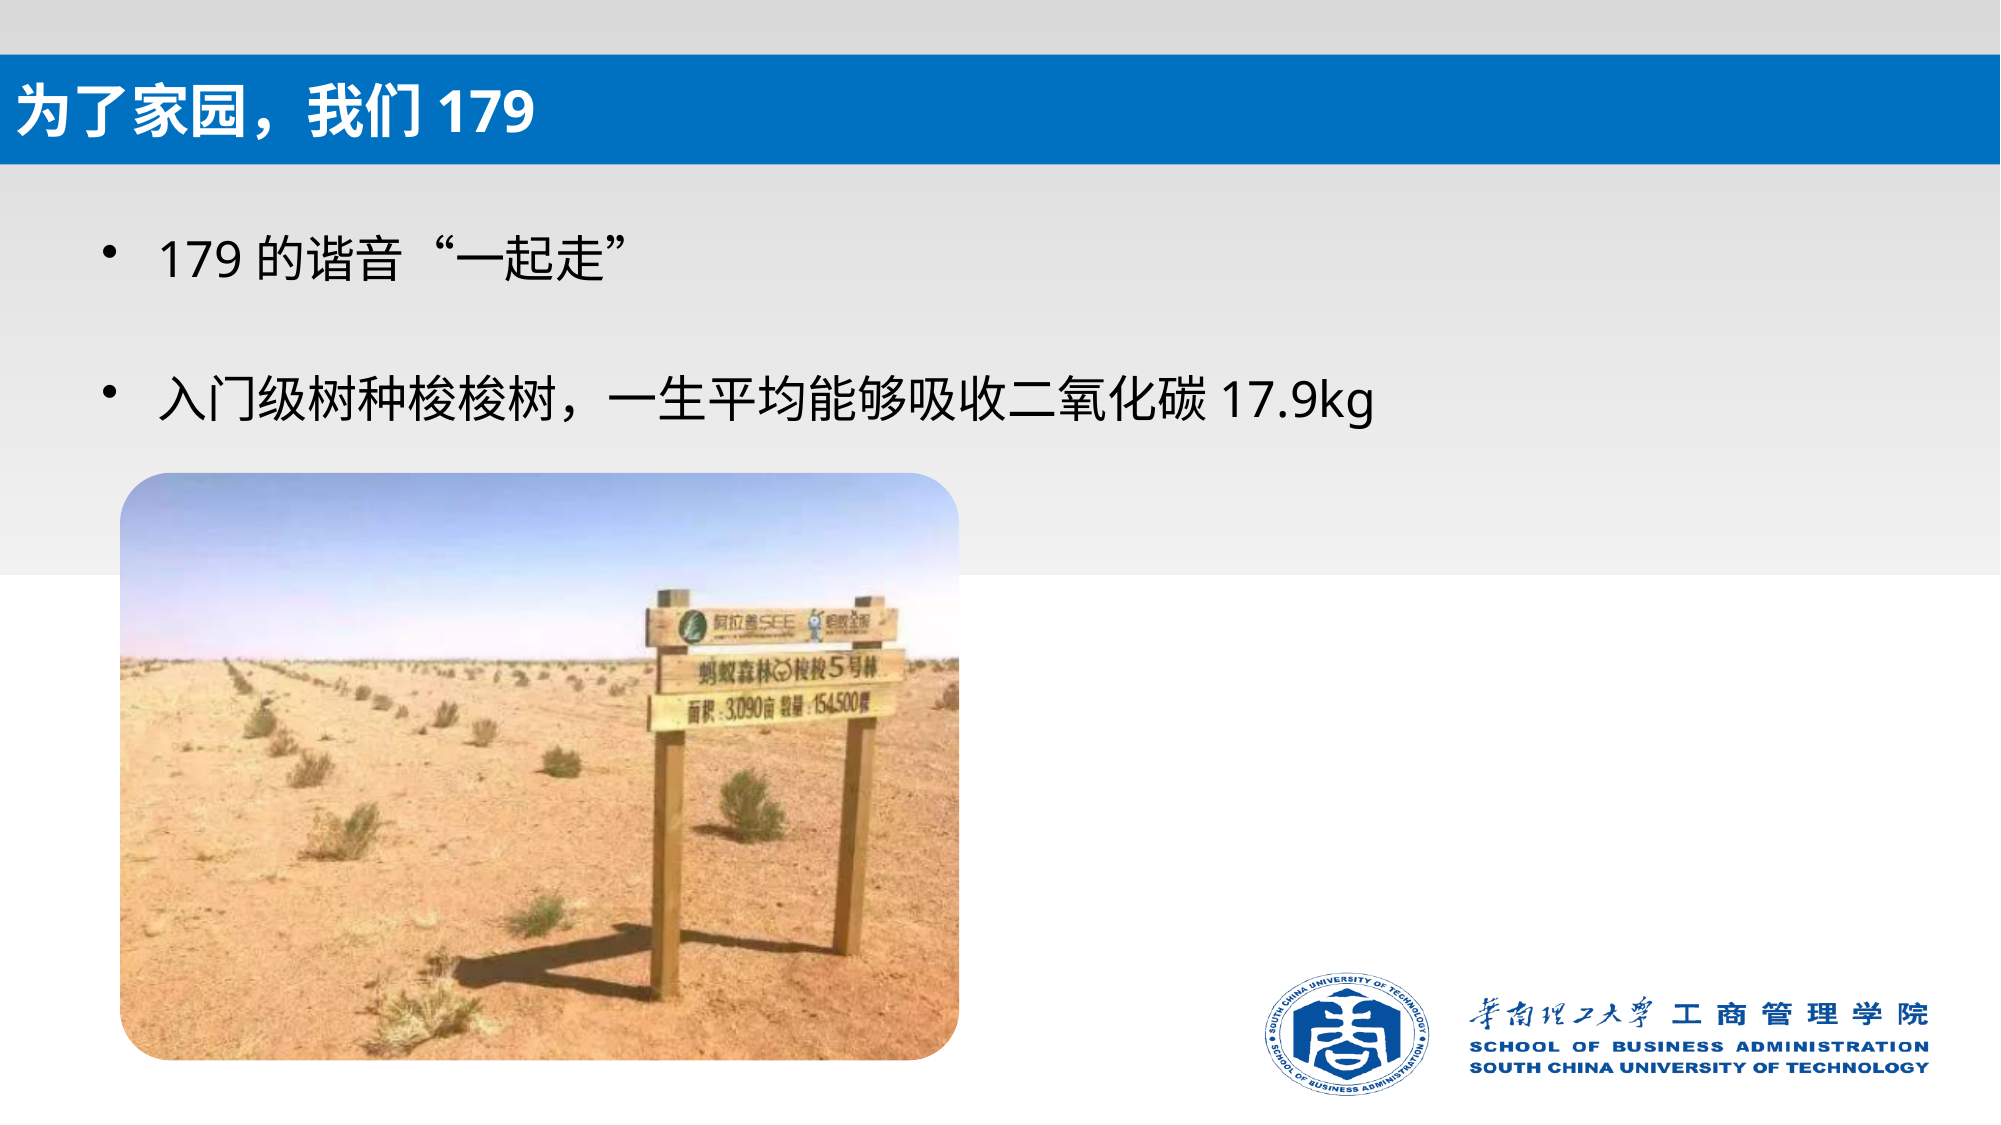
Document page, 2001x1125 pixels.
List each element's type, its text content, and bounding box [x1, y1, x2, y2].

picture [1241, 941, 1961, 1125]
picture [119, 472, 960, 1061]
title 为了家园，我们179 [0, 54, 2000, 165]
list 179的谐音“一起走” 入门级树种梭梭树，一生平均能够吸收二氧化碳17.9kg [86, 219, 1898, 1006]
